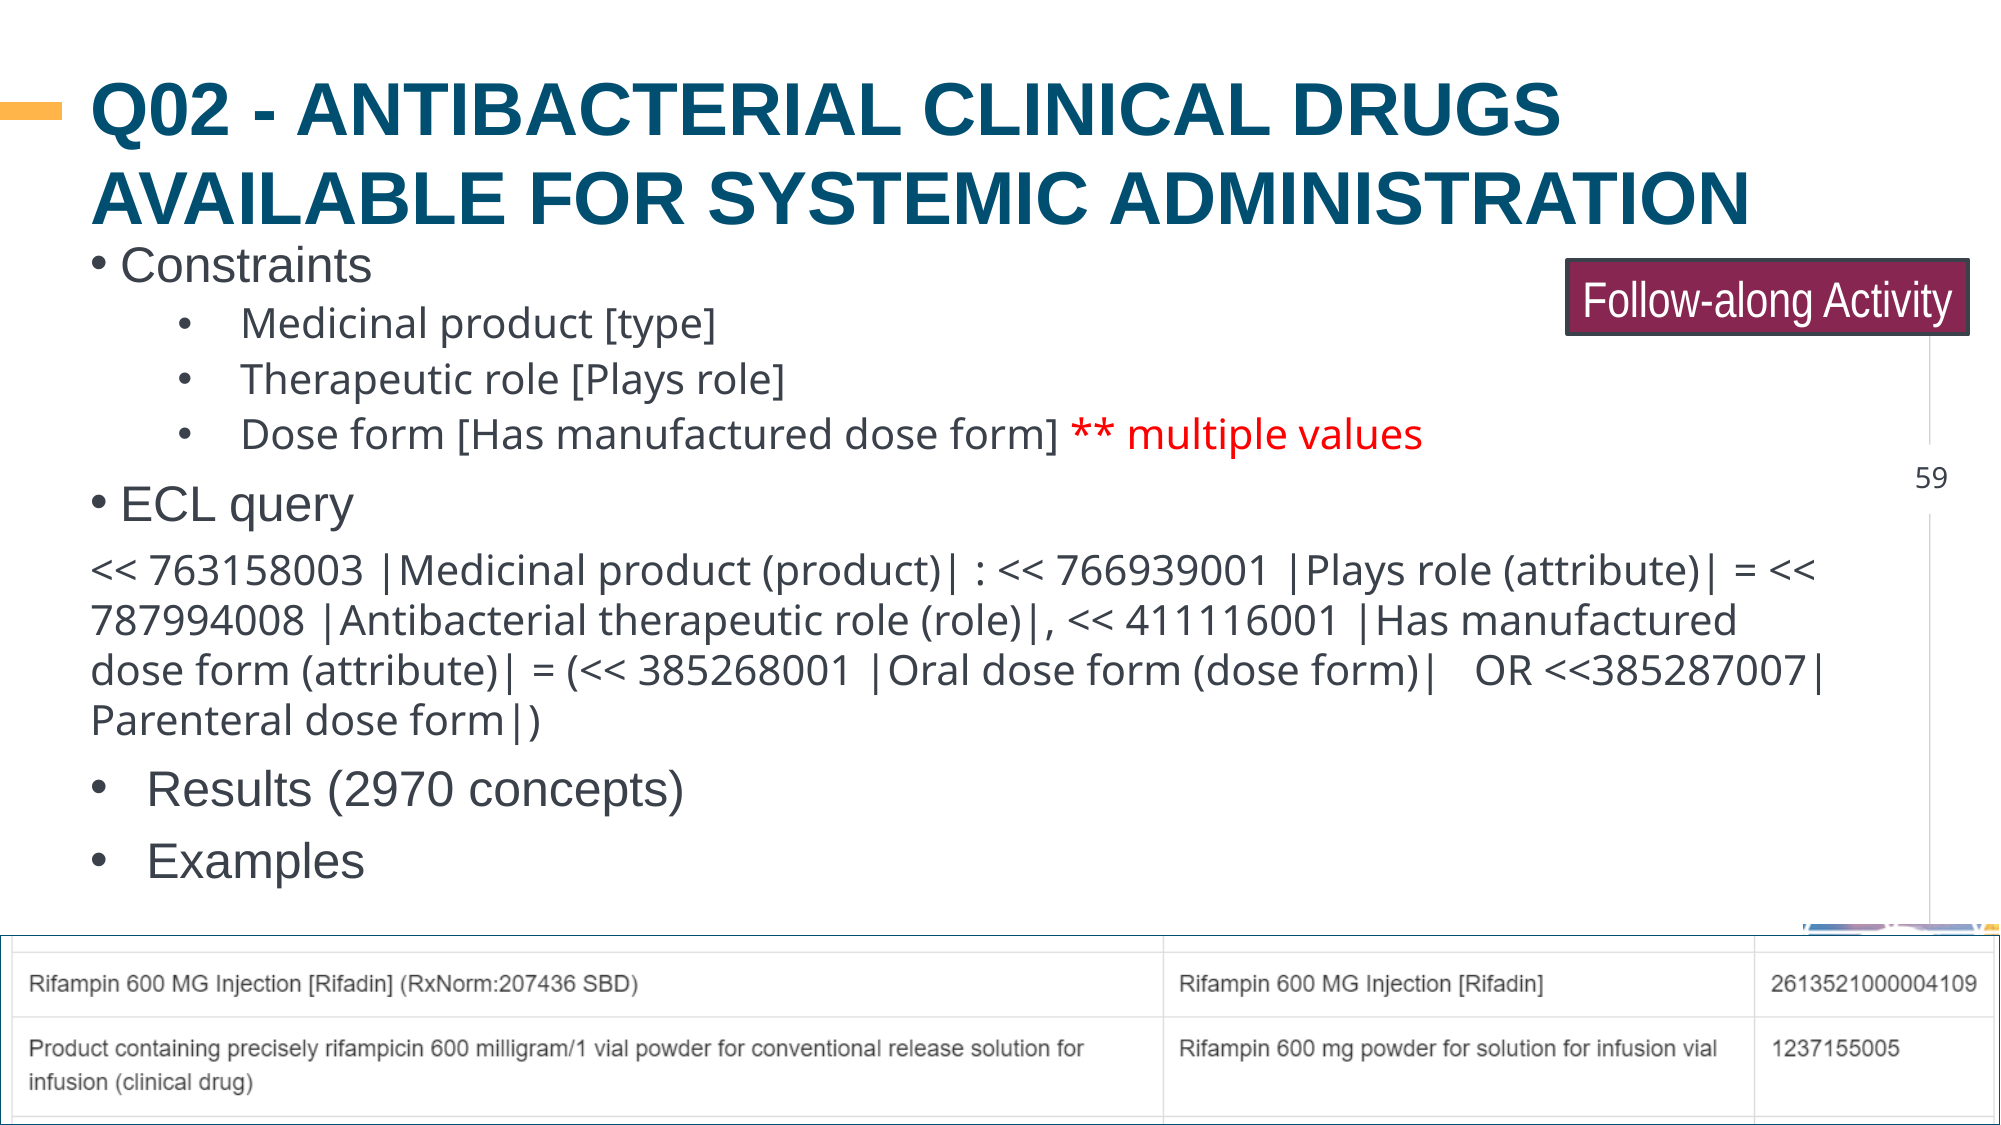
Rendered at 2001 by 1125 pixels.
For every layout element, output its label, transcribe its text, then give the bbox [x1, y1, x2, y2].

title Q02 - ANTIBACTERIAL CLINICAL DRUGS AVAILABLE FOR SYSTEMIC ADMINISTRATION [75, 60, 1851, 242]
picture [1851, 924, 1999, 934]
subtitle Constraints Medicinal product [type] Therapeutic role [Plays role] Dose form [Has manufactured dose form] ** multiple values ECL query << 763158003 |Medicinal product (product)| : << 766939001 |Plays role (attribute)| = << 787994008 |Antibacterial therapeutic role (role)|, << 411116001 |Has manufactured dose form (attribute)| = (<< 385268001 |Oral dose form (dose form)| OR <<385287007|Parenteral dose form|) Results (2970 concepts) Examples [75, 242, 1851, 933]
text_box Follow-along Activity [1565, 258, 1970, 336]
picture [2, 937, 1998, 1123]
